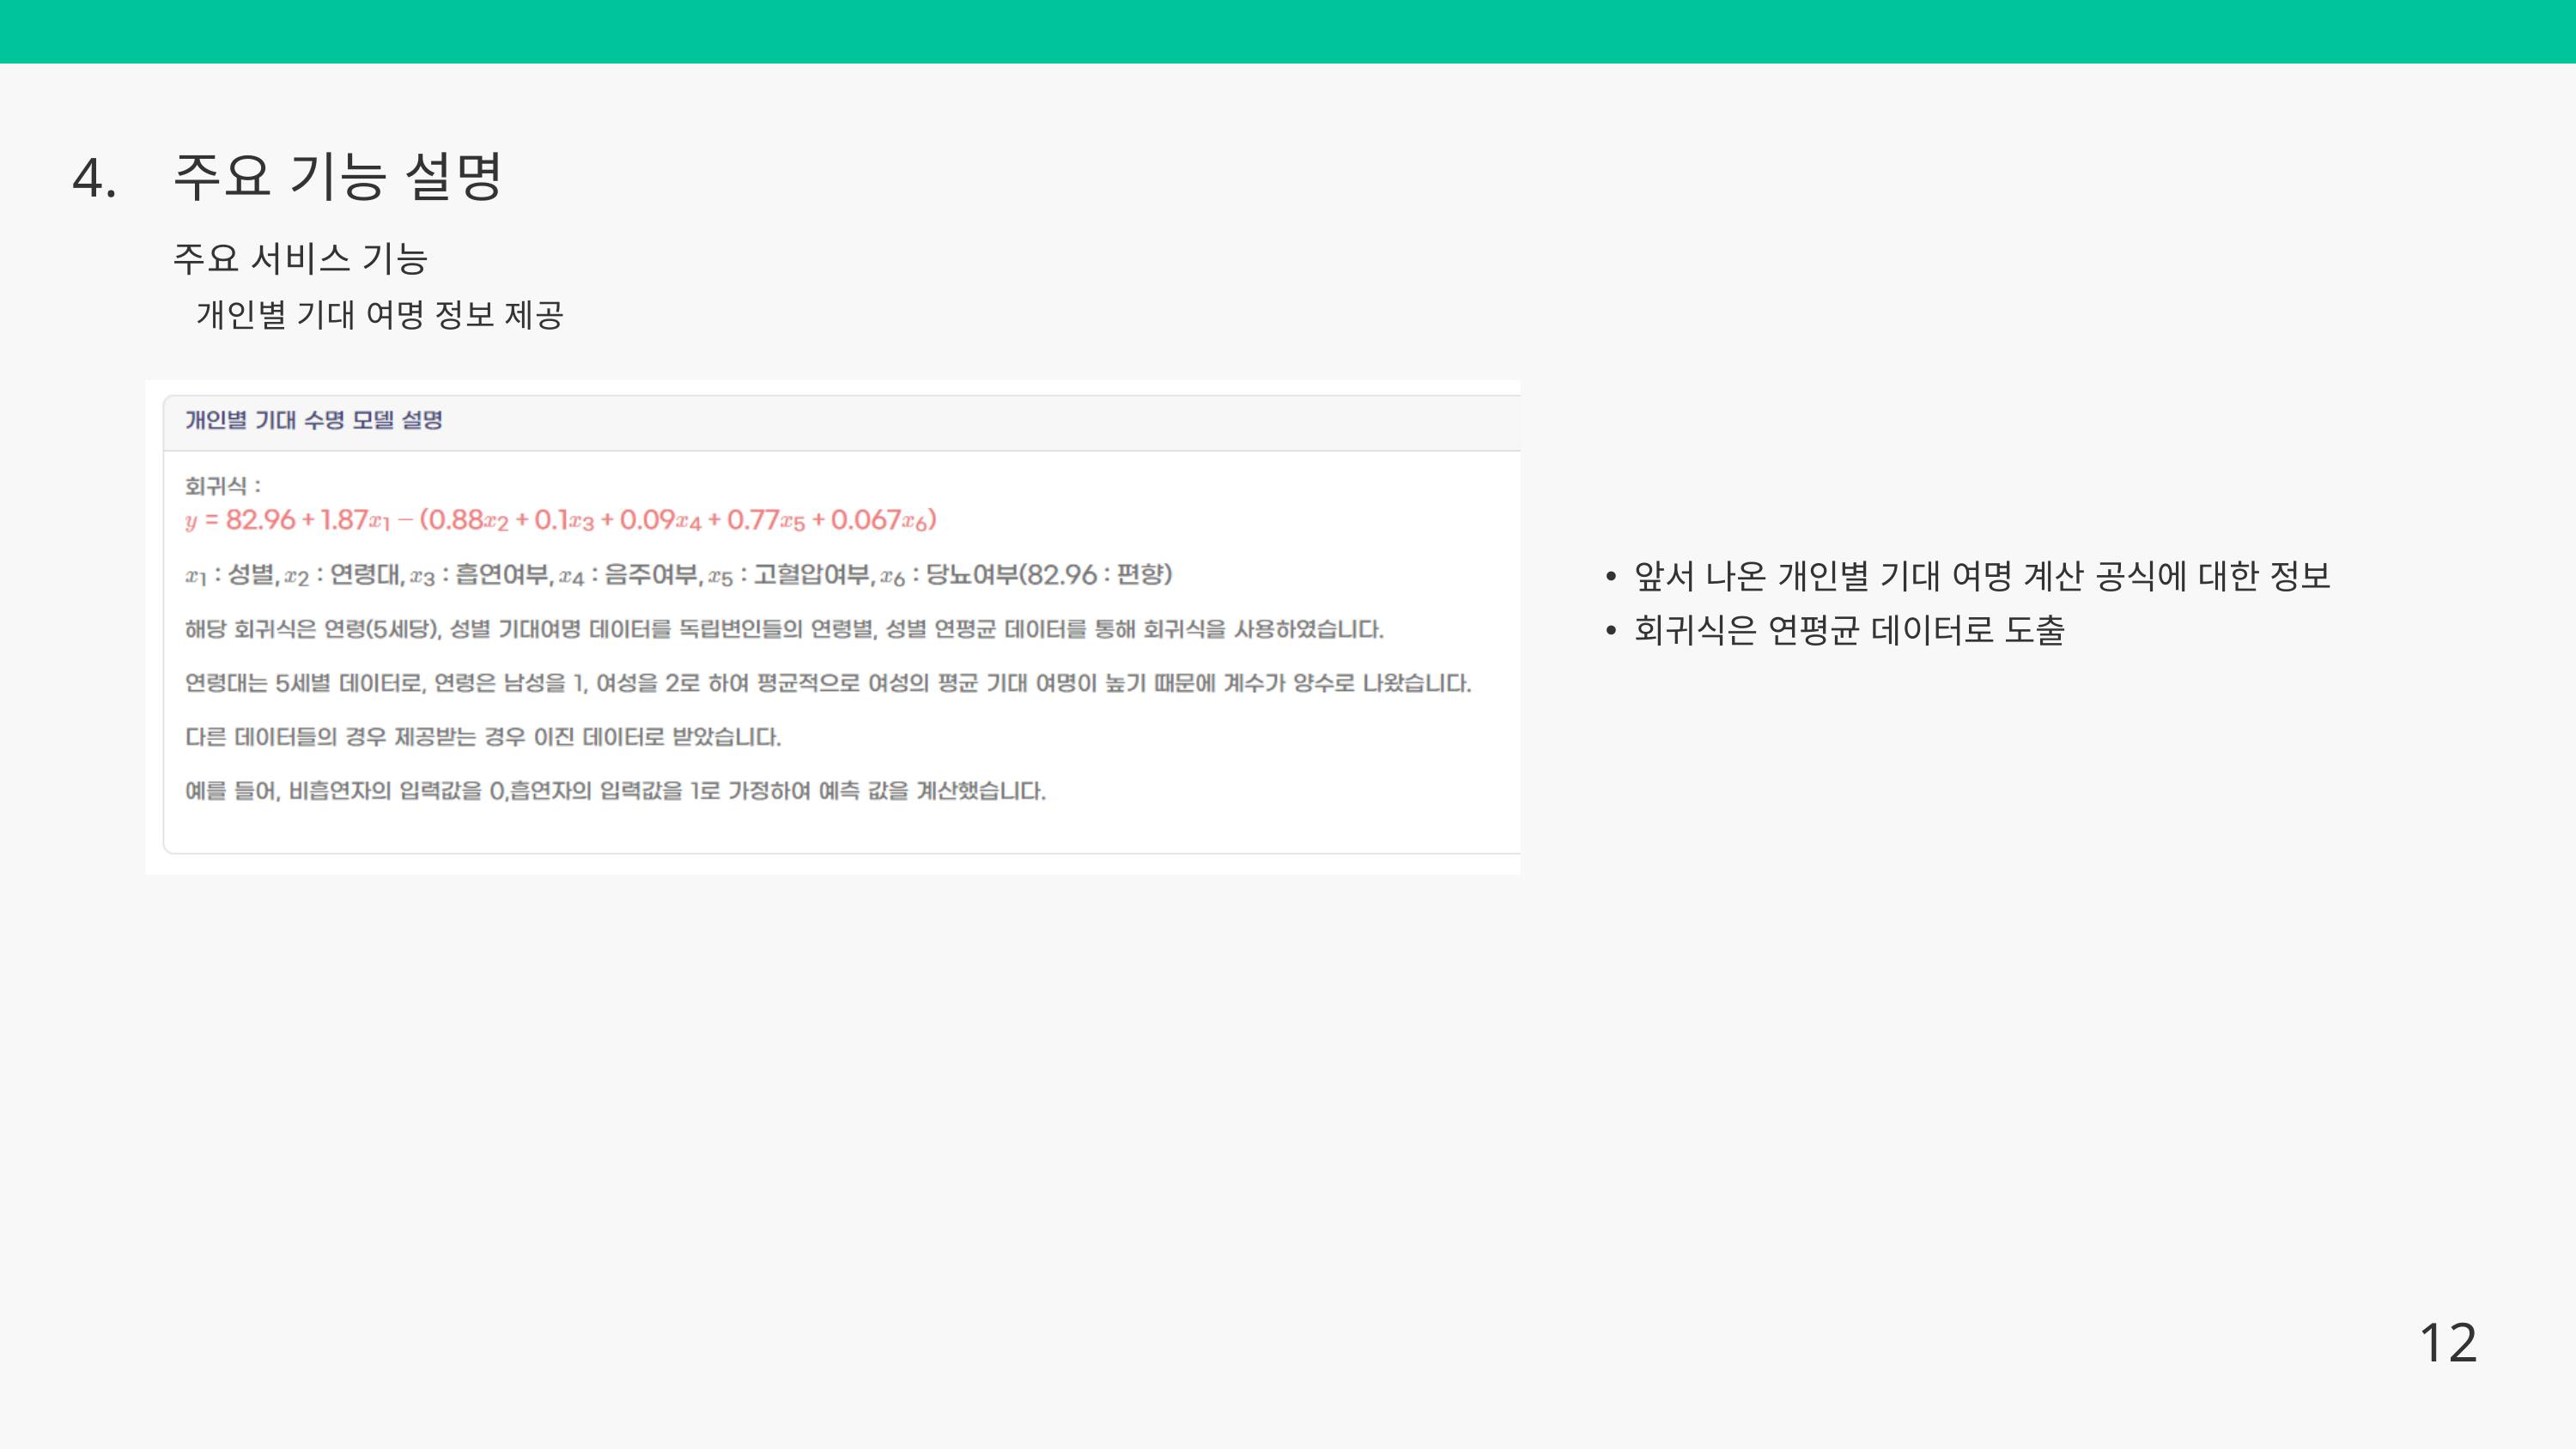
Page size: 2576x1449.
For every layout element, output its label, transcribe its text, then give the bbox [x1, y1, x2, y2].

text_box 4. [46, 143, 145, 209]
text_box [0, 0, 2576, 64]
text_box 개인별 기대 여명 정보 제공 [196, 295, 746, 335]
text_box [144, 380, 1522, 875]
text_box 앞서 나온 개인별 기대 여명 계산 공식에 대한 정보 회귀식은 연평균 데이터로 도출 [1577, 542, 2384, 651]
text_box 12 [2383, 1286, 2480, 1373]
text_box 주요 기능 설명 [173, 143, 1666, 209]
text_box 주요 서비스 기능 [173, 236, 723, 280]
